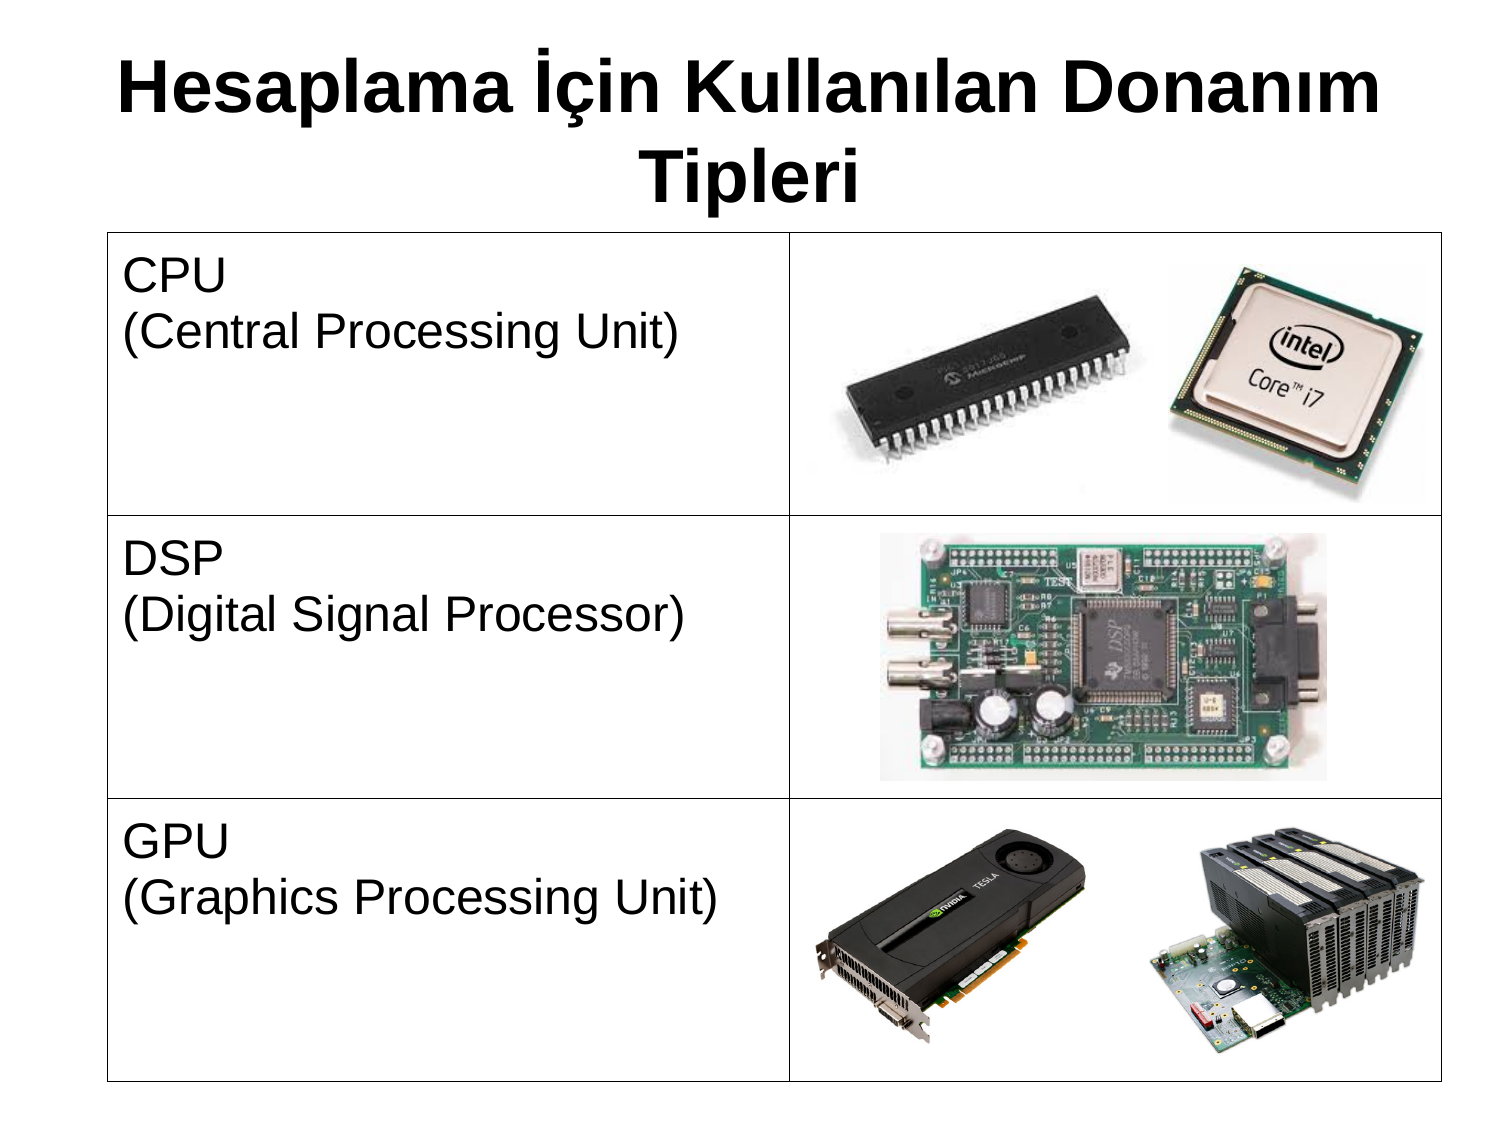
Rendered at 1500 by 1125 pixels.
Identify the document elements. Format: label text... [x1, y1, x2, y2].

table_cell DSP (Digital Signal Processor) [108, 516, 789, 798]
title Hesaplama İçin Kullanılan Donanım Tipleri [75, 45, 1425, 233]
picture [806, 820, 1095, 1059]
picture [806, 263, 1426, 503]
picture [1149, 824, 1426, 1054]
picture [880, 533, 1327, 781]
table_header CPU (Central Processing Unit) [108, 233, 789, 515]
table_cell [790, 516, 1441, 798]
table_cell GPU (Graphics Processing Unit) [108, 799, 789, 1081]
table_cell [790, 799, 1441, 1081]
table_header [790, 233, 1441, 515]
